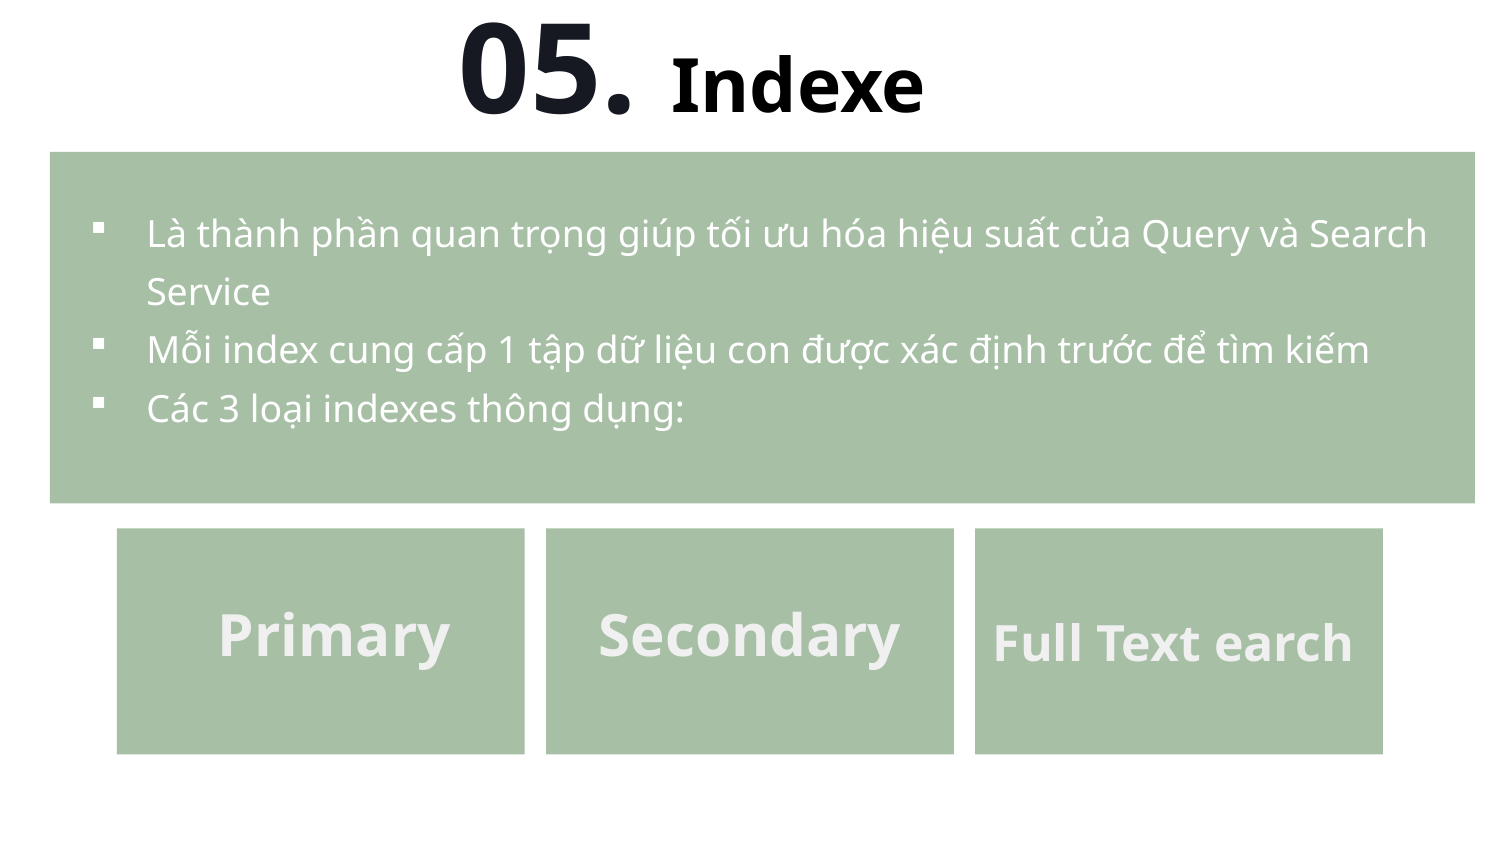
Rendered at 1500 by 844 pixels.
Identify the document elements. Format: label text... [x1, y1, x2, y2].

text_box [48, 150, 1477, 505]
text_box Secondary [583, 583, 917, 684]
title Indexes [653, 22, 950, 150]
text_box 05. [443, 0, 653, 154]
text_box Là thành phần quan trọng giúp tối ưu hóa hiệu suất của Query và Search Service Mỗi index cung cấp 1 tập dữ liệu con được xác định trước để tìm kiếm Các 3 loại indexes thông dụng: [75, 181, 1463, 504]
text_box Primary [202, 583, 466, 684]
text_box Full Text earch [977, 596, 1370, 687]
